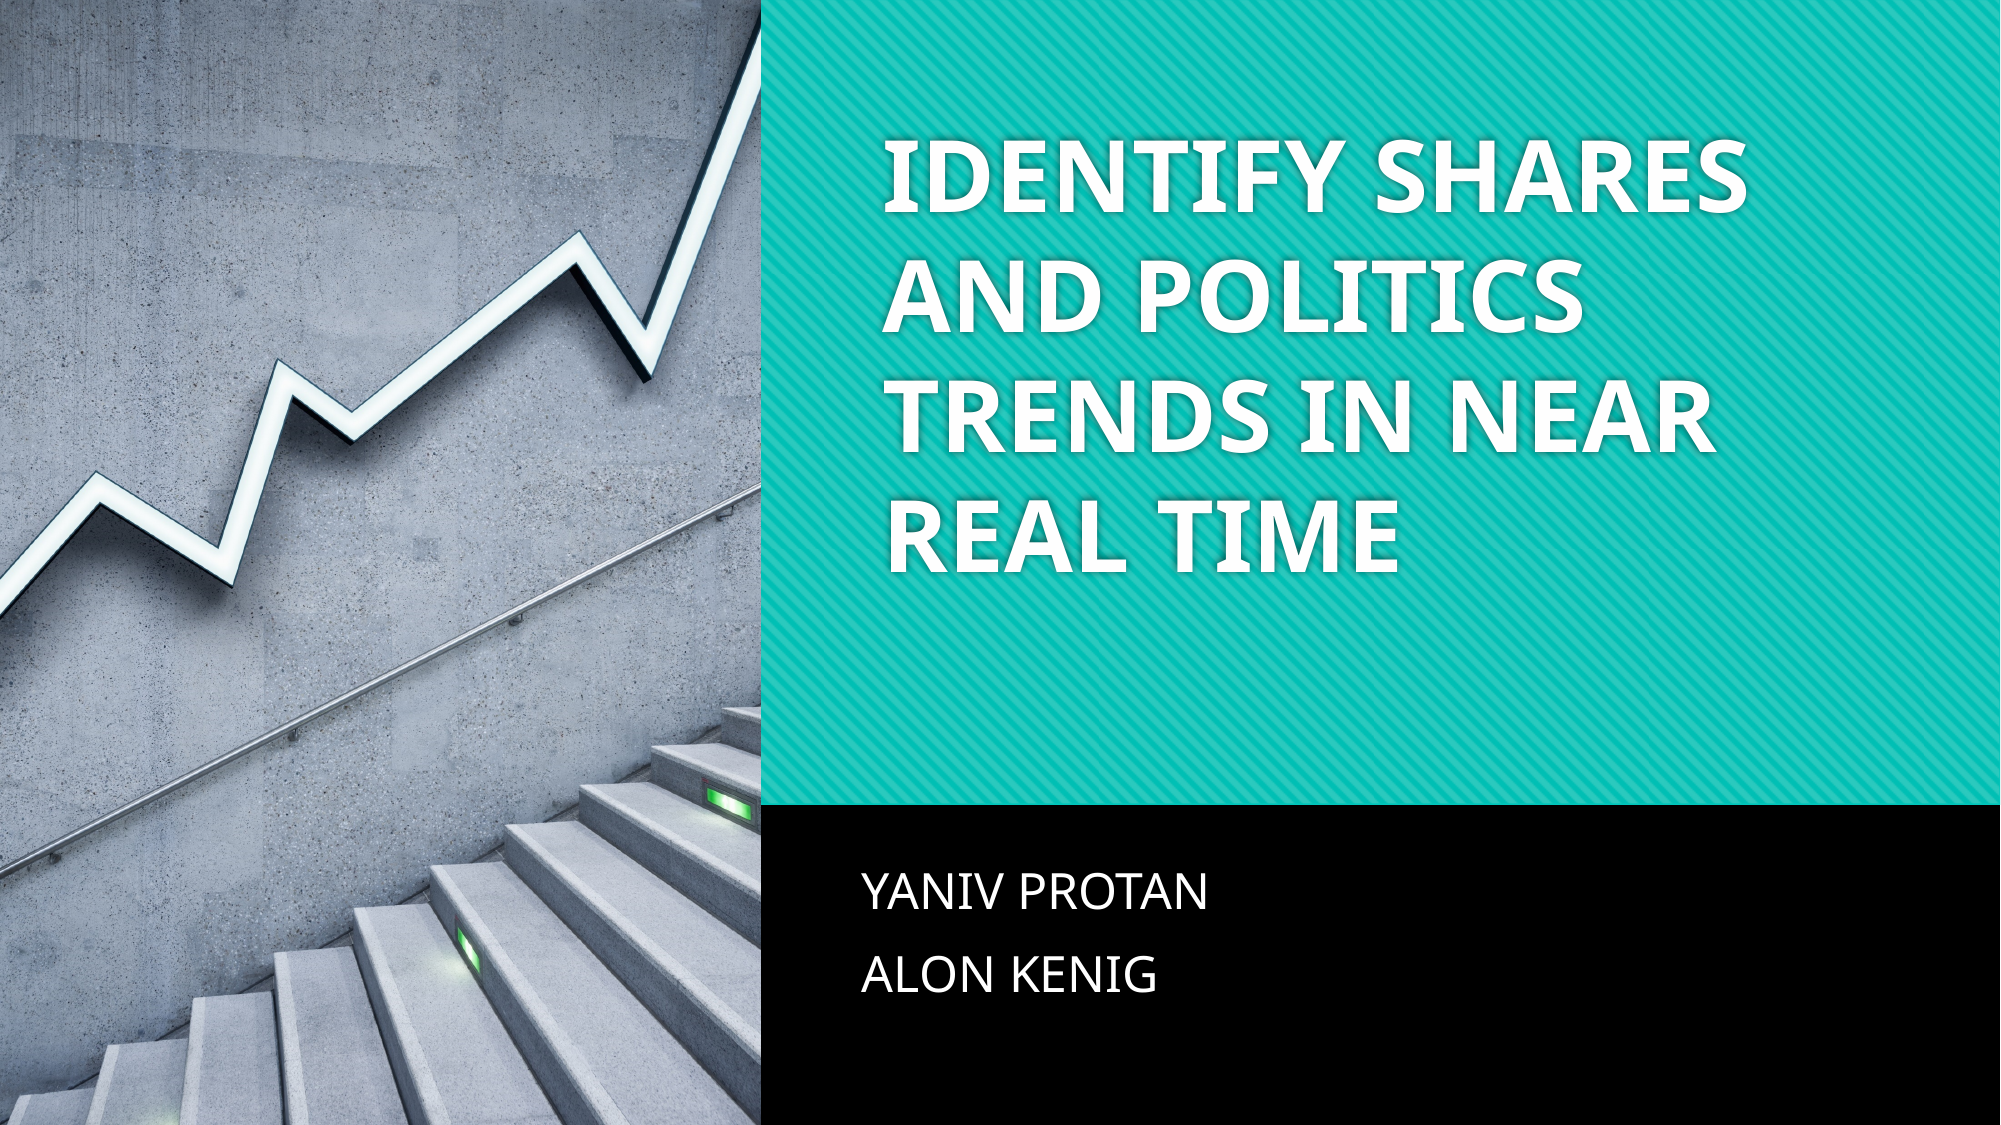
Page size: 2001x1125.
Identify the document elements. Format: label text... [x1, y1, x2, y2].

picture [0, 0, 761, 1125]
subtitle YANIV PROTAN ALON KENIG [846, 852, 1876, 1021]
title IDENTIFY SHARES AND POLITICS TRENDS IN NEAR REAL TIME [867, 104, 1894, 710]
